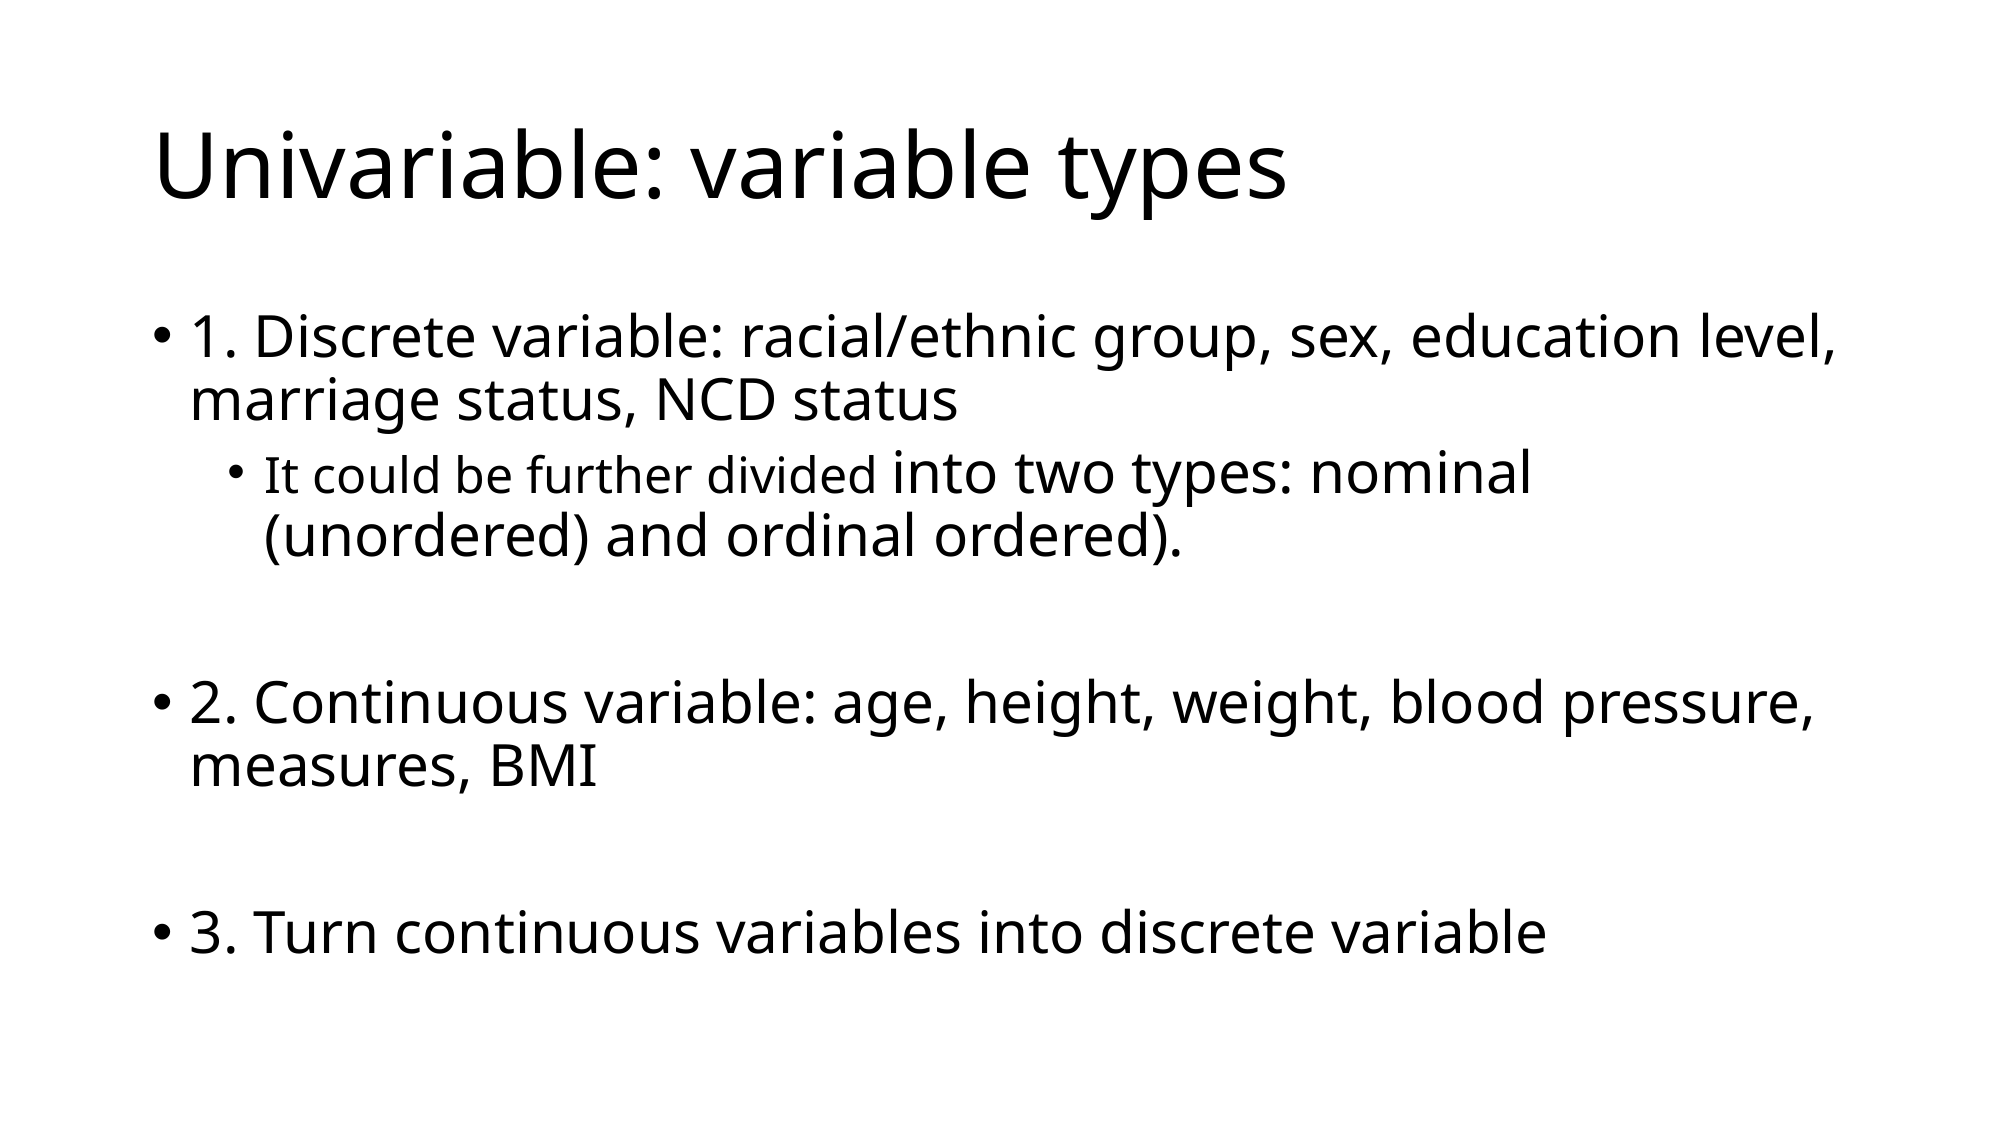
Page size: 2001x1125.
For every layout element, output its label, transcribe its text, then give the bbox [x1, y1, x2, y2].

list 1. Discrete variable: racial/ethnic group, sex, education level, marriage status, NCD status It could be further divided into two types: nominal (unordered) and ordinal ordered). 2. Continuous variable: age, height, weight, blood pressure, measures, BMI 3. Turn continuous variables into discrete variable [137, 299, 1863, 1014]
title Univariable: variable types [137, 59, 1863, 278]
